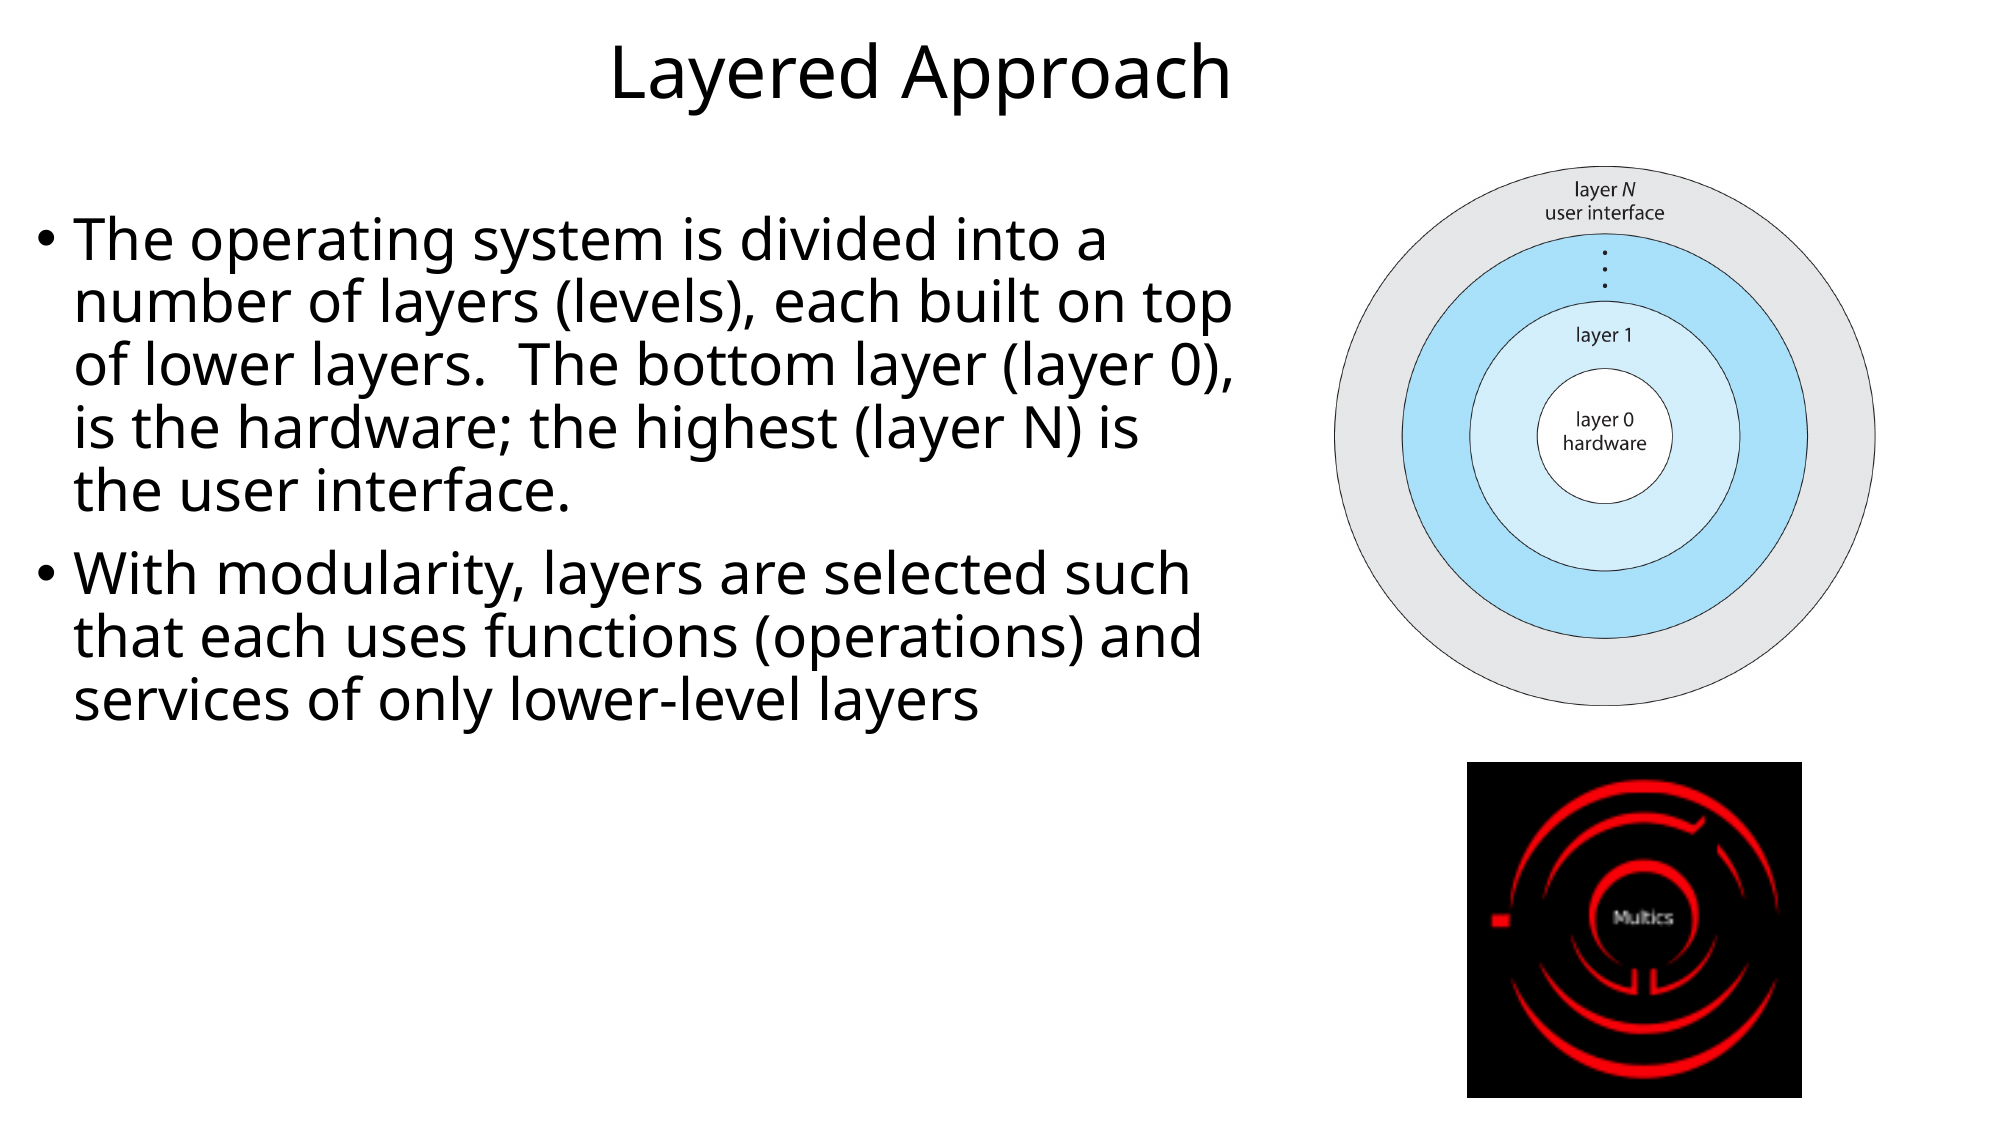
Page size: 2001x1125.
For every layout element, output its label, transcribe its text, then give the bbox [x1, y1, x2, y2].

title Layered Approach [593, 27, 1917, 123]
text_box [975, 537, 1025, 588]
list The operating system is divided into a number of layers (levels), each built on top of lower layers. The bottom layer (layer 0), is the hardware; the highest (layer N) is the user interface. With modularity, layers are selected such that each uses functions (operations) and services of only lower-level layers [21, 202, 1255, 946]
picture [1466, 762, 1802, 1098]
picture [1333, 165, 1917, 707]
